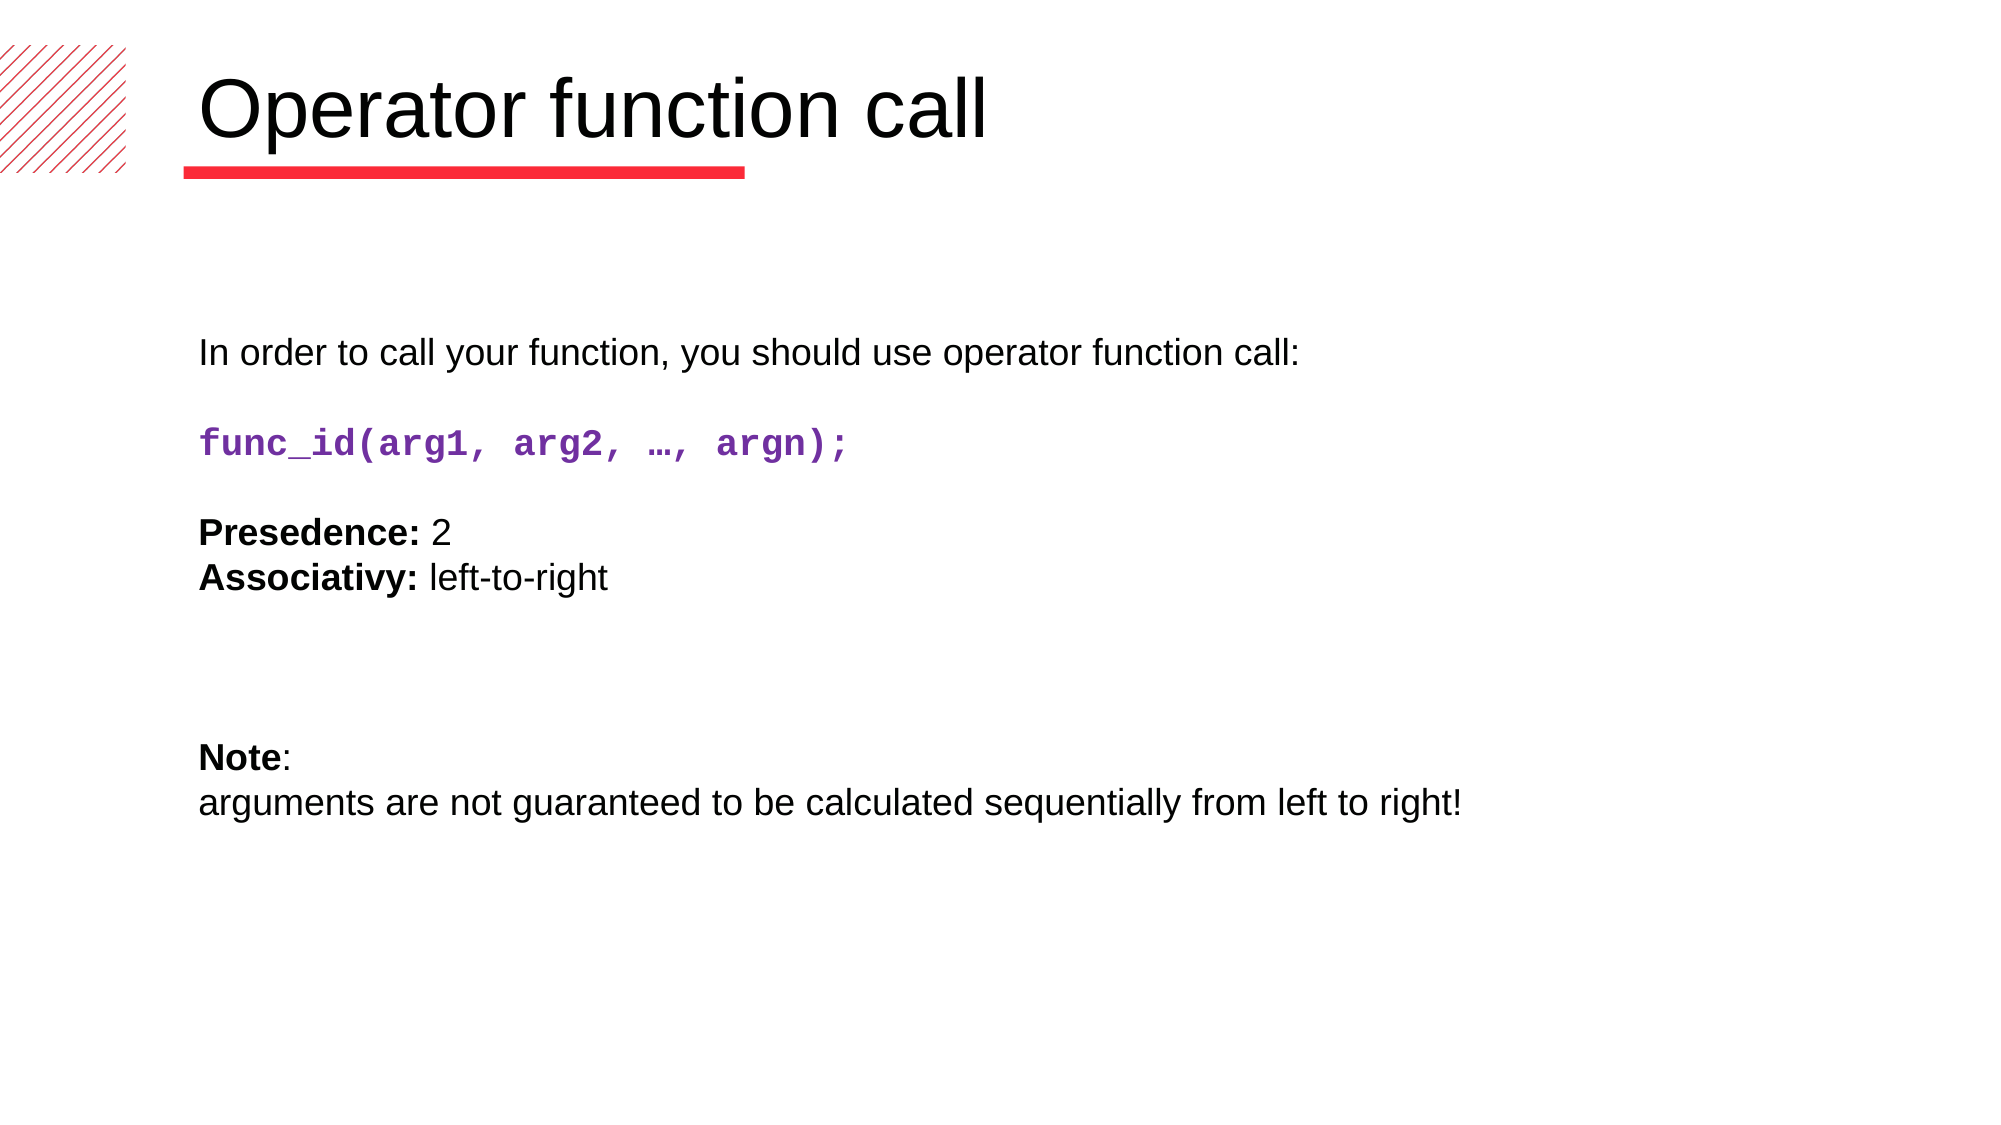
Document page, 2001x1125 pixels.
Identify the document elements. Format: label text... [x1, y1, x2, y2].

picture [0, 45, 126, 173]
list Operator function call [183, 58, 1780, 194]
text_box In order to call your function, you should use operator function call: func_id(arg1, arg2, …, argn); Presedence: 2 Associativy: left-to-right Note: arguments are not guaranteed to be calculated sequentially from left to right! [190, 320, 1472, 831]
